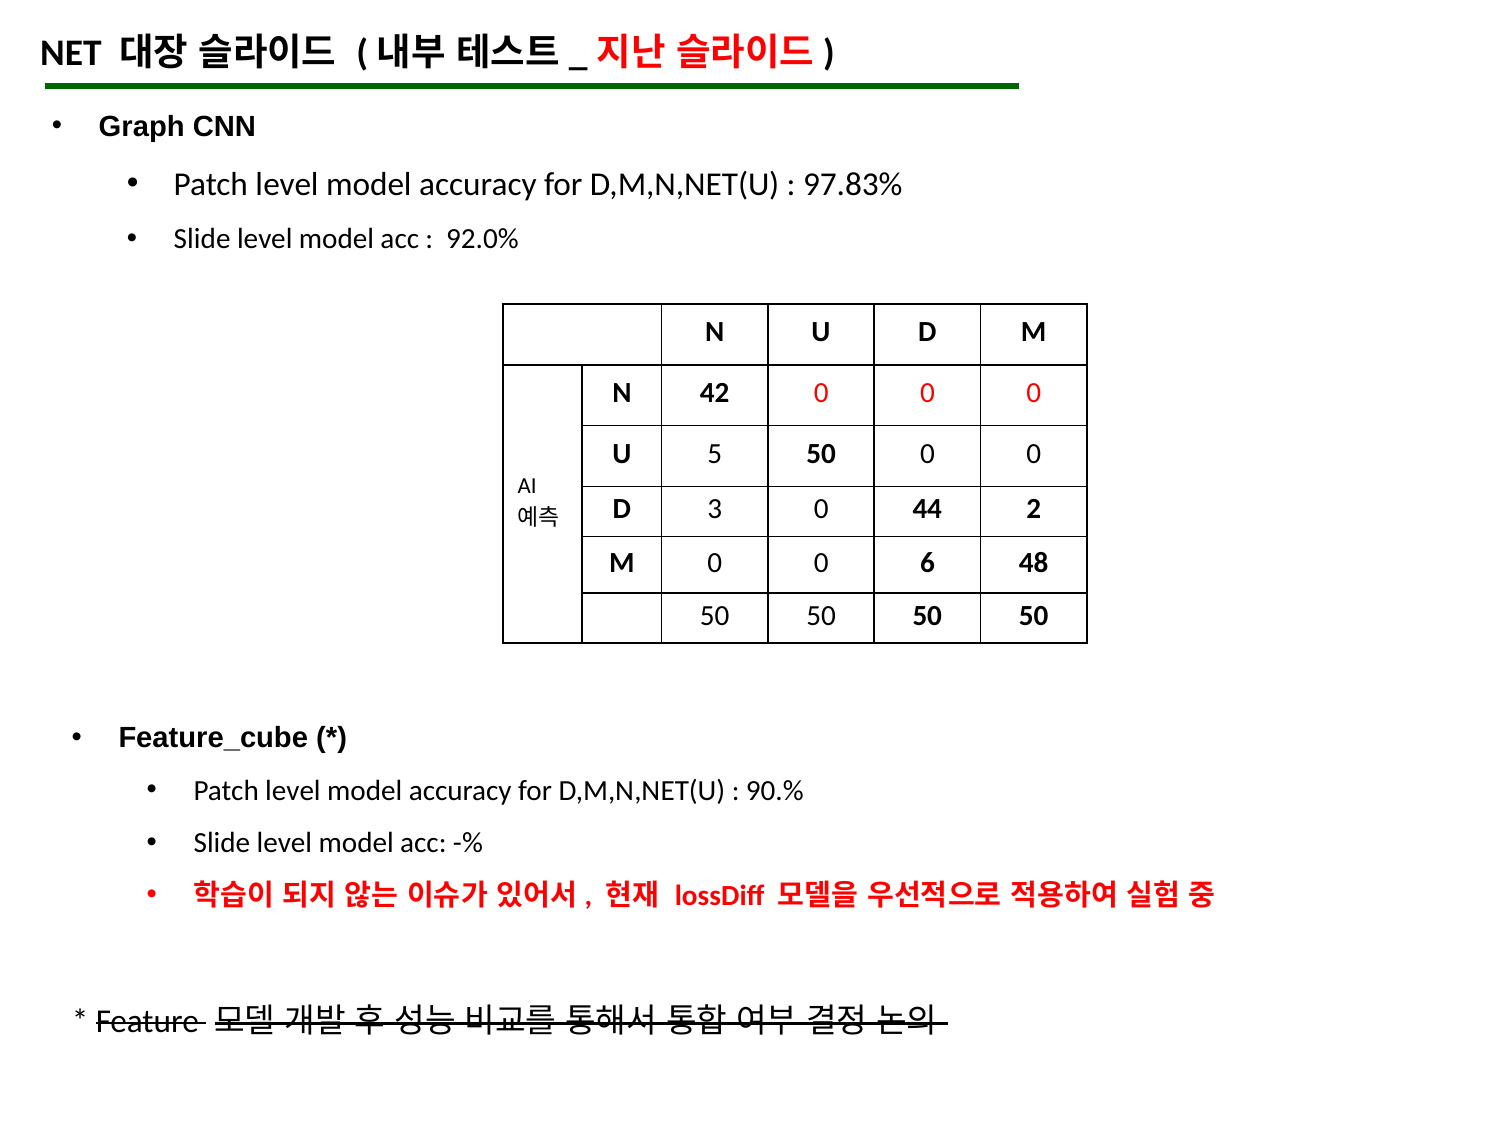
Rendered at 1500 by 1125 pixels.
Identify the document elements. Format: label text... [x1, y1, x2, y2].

table_cell 42 [662, 366, 767, 425]
table_header D [875, 305, 980, 364]
text_box NET 대장 슬라이드 (내부 테스트_지난 슬라이드) [25, 20, 910, 81]
table_cell 0 [769, 487, 873, 536]
table_cell AI 예측 [504, 366, 581, 642]
text_box * Feature 모델 개발 후 성능 비교를 통해서 통합 여부 결정 논의 [57, 992, 1236, 1047]
table_cell 0 [875, 366, 980, 425]
table_cell 50 [981, 594, 1086, 642]
table_cell D [583, 487, 661, 536]
table_cell 48 [981, 537, 1086, 592]
table_cell 0 [769, 366, 873, 425]
table_cell 0 [662, 537, 767, 592]
table_cell 0 [981, 426, 1086, 486]
table_cell 50 [662, 594, 767, 642]
table_cell [583, 594, 661, 642]
table_header M [981, 305, 1086, 364]
table_cell 3 [662, 487, 767, 536]
table_cell 6 [875, 537, 980, 592]
table_cell 50 [769, 594, 873, 642]
table_cell U [583, 426, 661, 486]
table_cell 0 [981, 366, 1086, 425]
table_header [504, 305, 661, 364]
table_cell 0 [769, 537, 873, 592]
table_cell N [583, 366, 661, 425]
table_cell 44 [875, 487, 980, 536]
table_cell 0 [875, 426, 980, 486]
table_header U [769, 305, 873, 364]
table_cell 50 [875, 594, 980, 642]
table_cell 5 [662, 426, 767, 486]
text_box Feature_cube (*) Patch level model accuracy for D,M,N,NET(U) : 90.% Slide level model acc: -% 학습이 되지 않는 이슈가 있어서, 현재 lossDiff 모델을 우선적으로 적용하여 실험 중 [56, 693, 1484, 919]
table_header N [662, 305, 767, 364]
table_cell M [583, 537, 661, 592]
table_cell 2 [981, 487, 1086, 536]
table_cell 50 [769, 426, 873, 486]
text_box Graph CNN Patch level model accuracy for D,M,N,NET(U) : 97.83% Slide level model acc : 92.0% [37, 82, 1464, 315]
